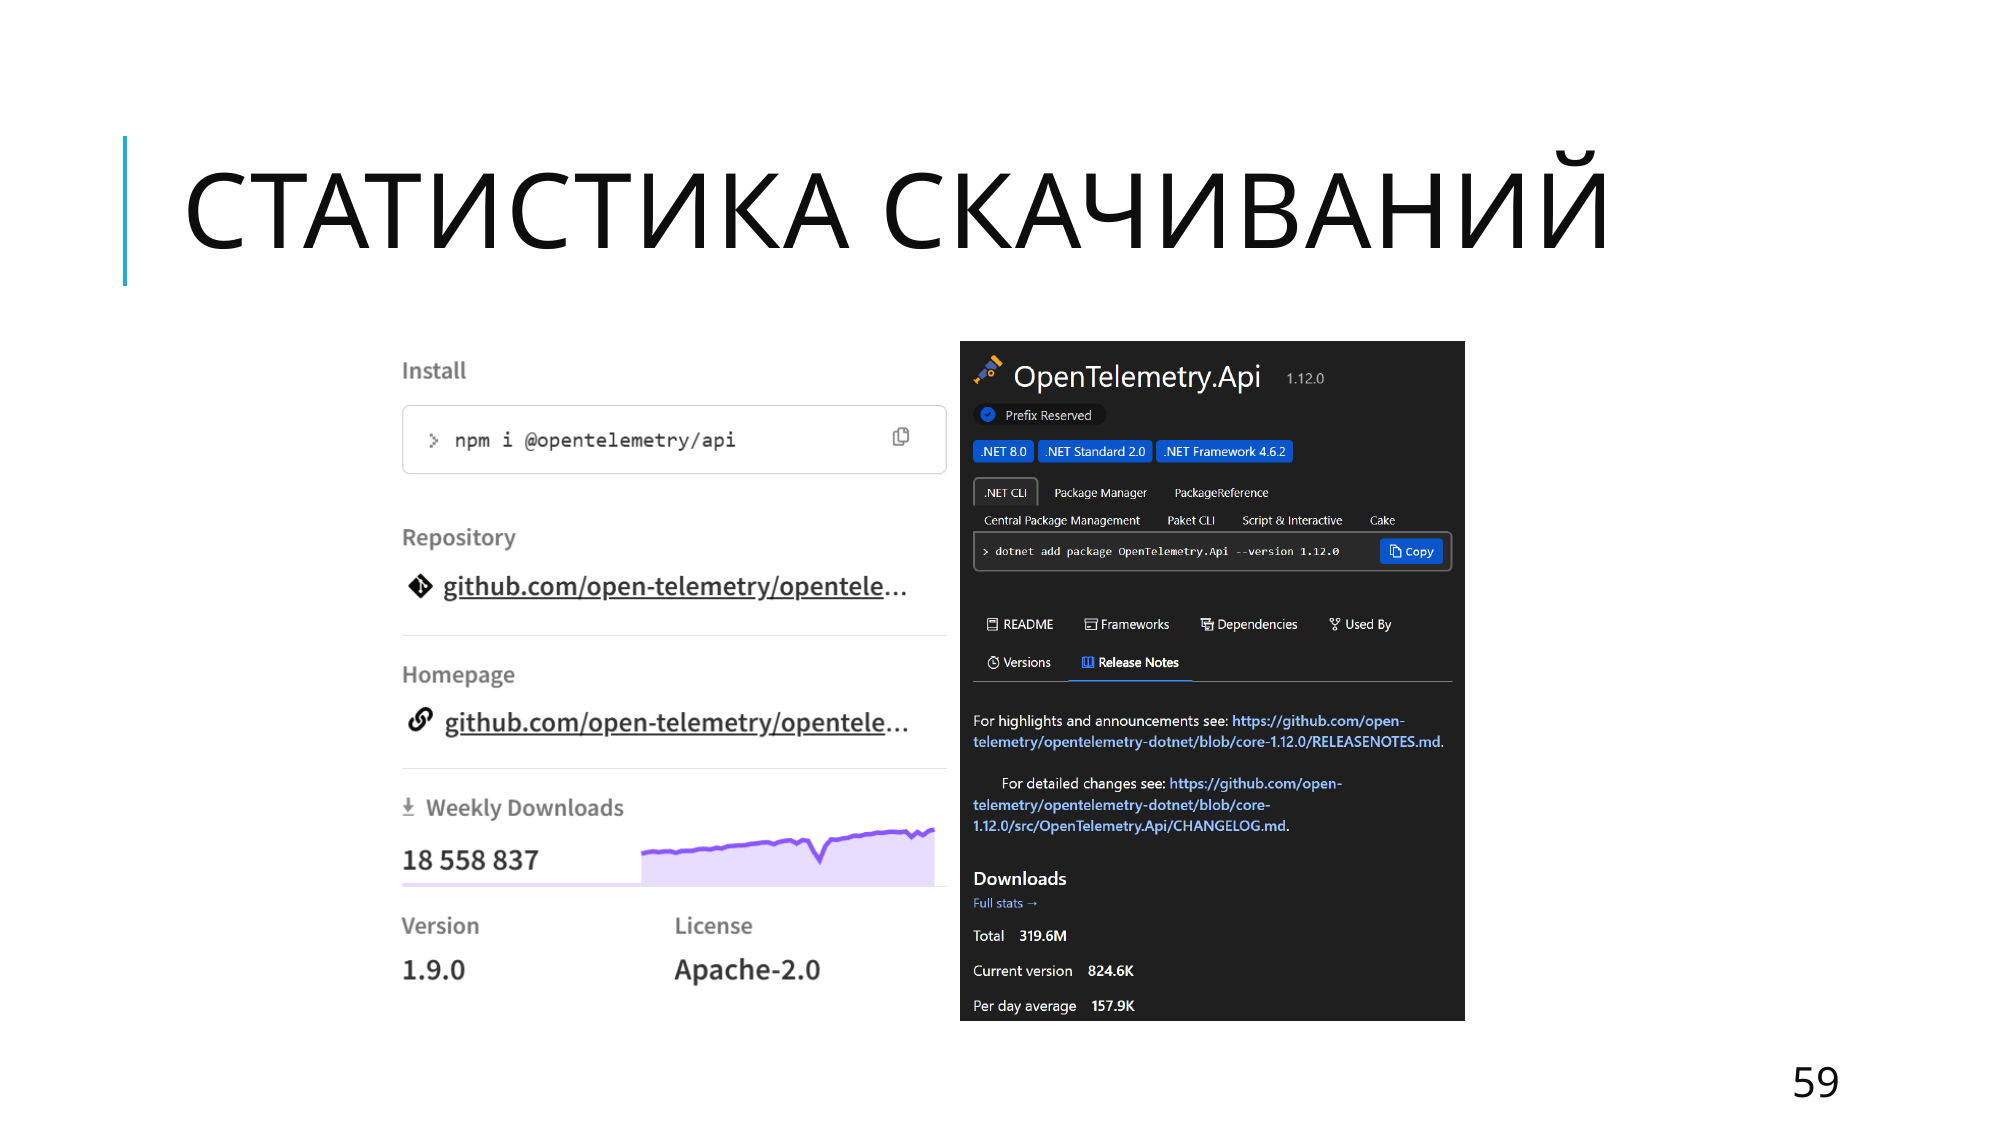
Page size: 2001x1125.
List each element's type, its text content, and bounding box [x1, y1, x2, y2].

slide_number 59 [1777, 1061, 1938, 1107]
title СТАТИСТИКА СКАЧИВАНИЙ [168, 96, 1763, 342]
picture [385, 341, 1465, 1021]
